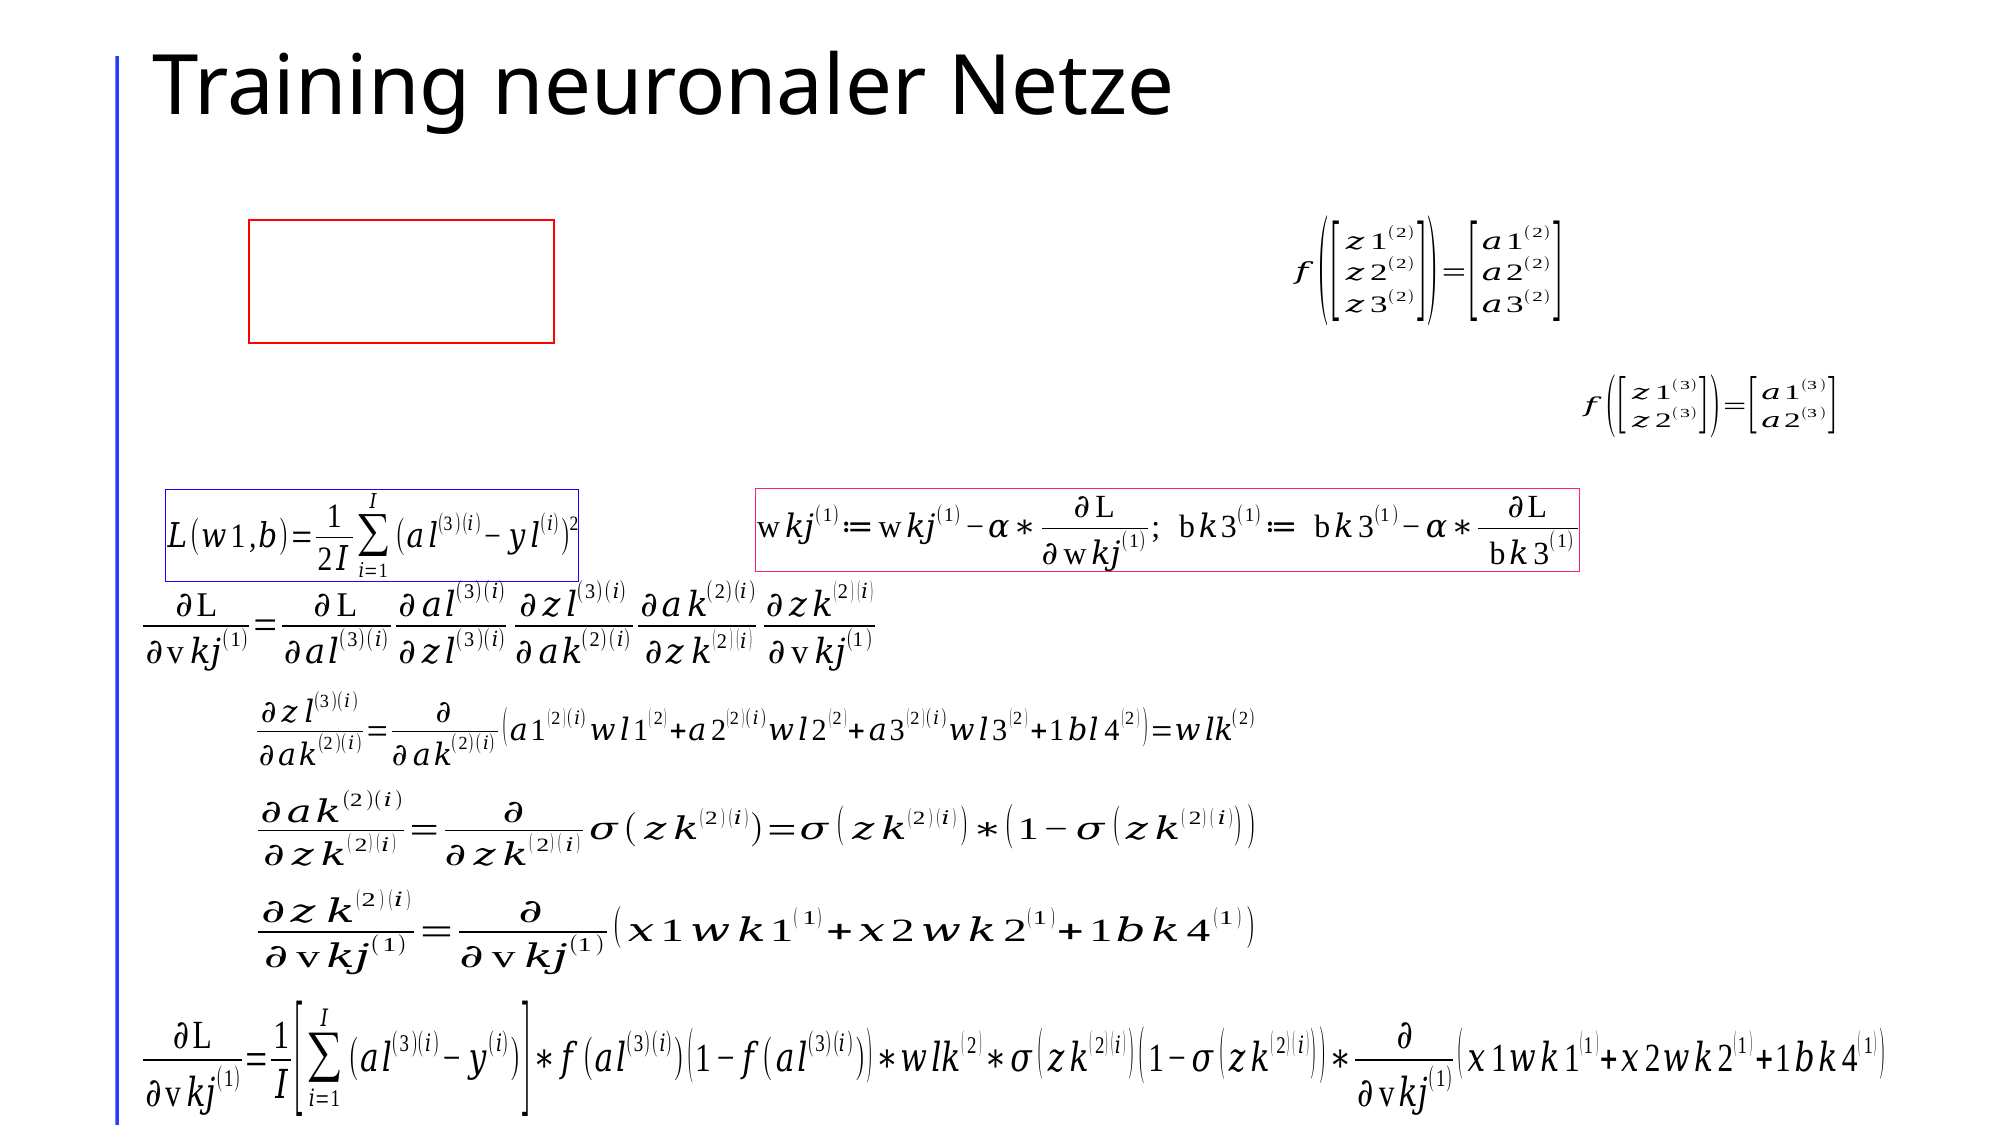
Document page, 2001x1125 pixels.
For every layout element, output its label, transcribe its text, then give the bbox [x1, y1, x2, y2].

text_box Training neuronaler Netze [137, 0, 1863, 197]
text_box [248, 219, 555, 344]
